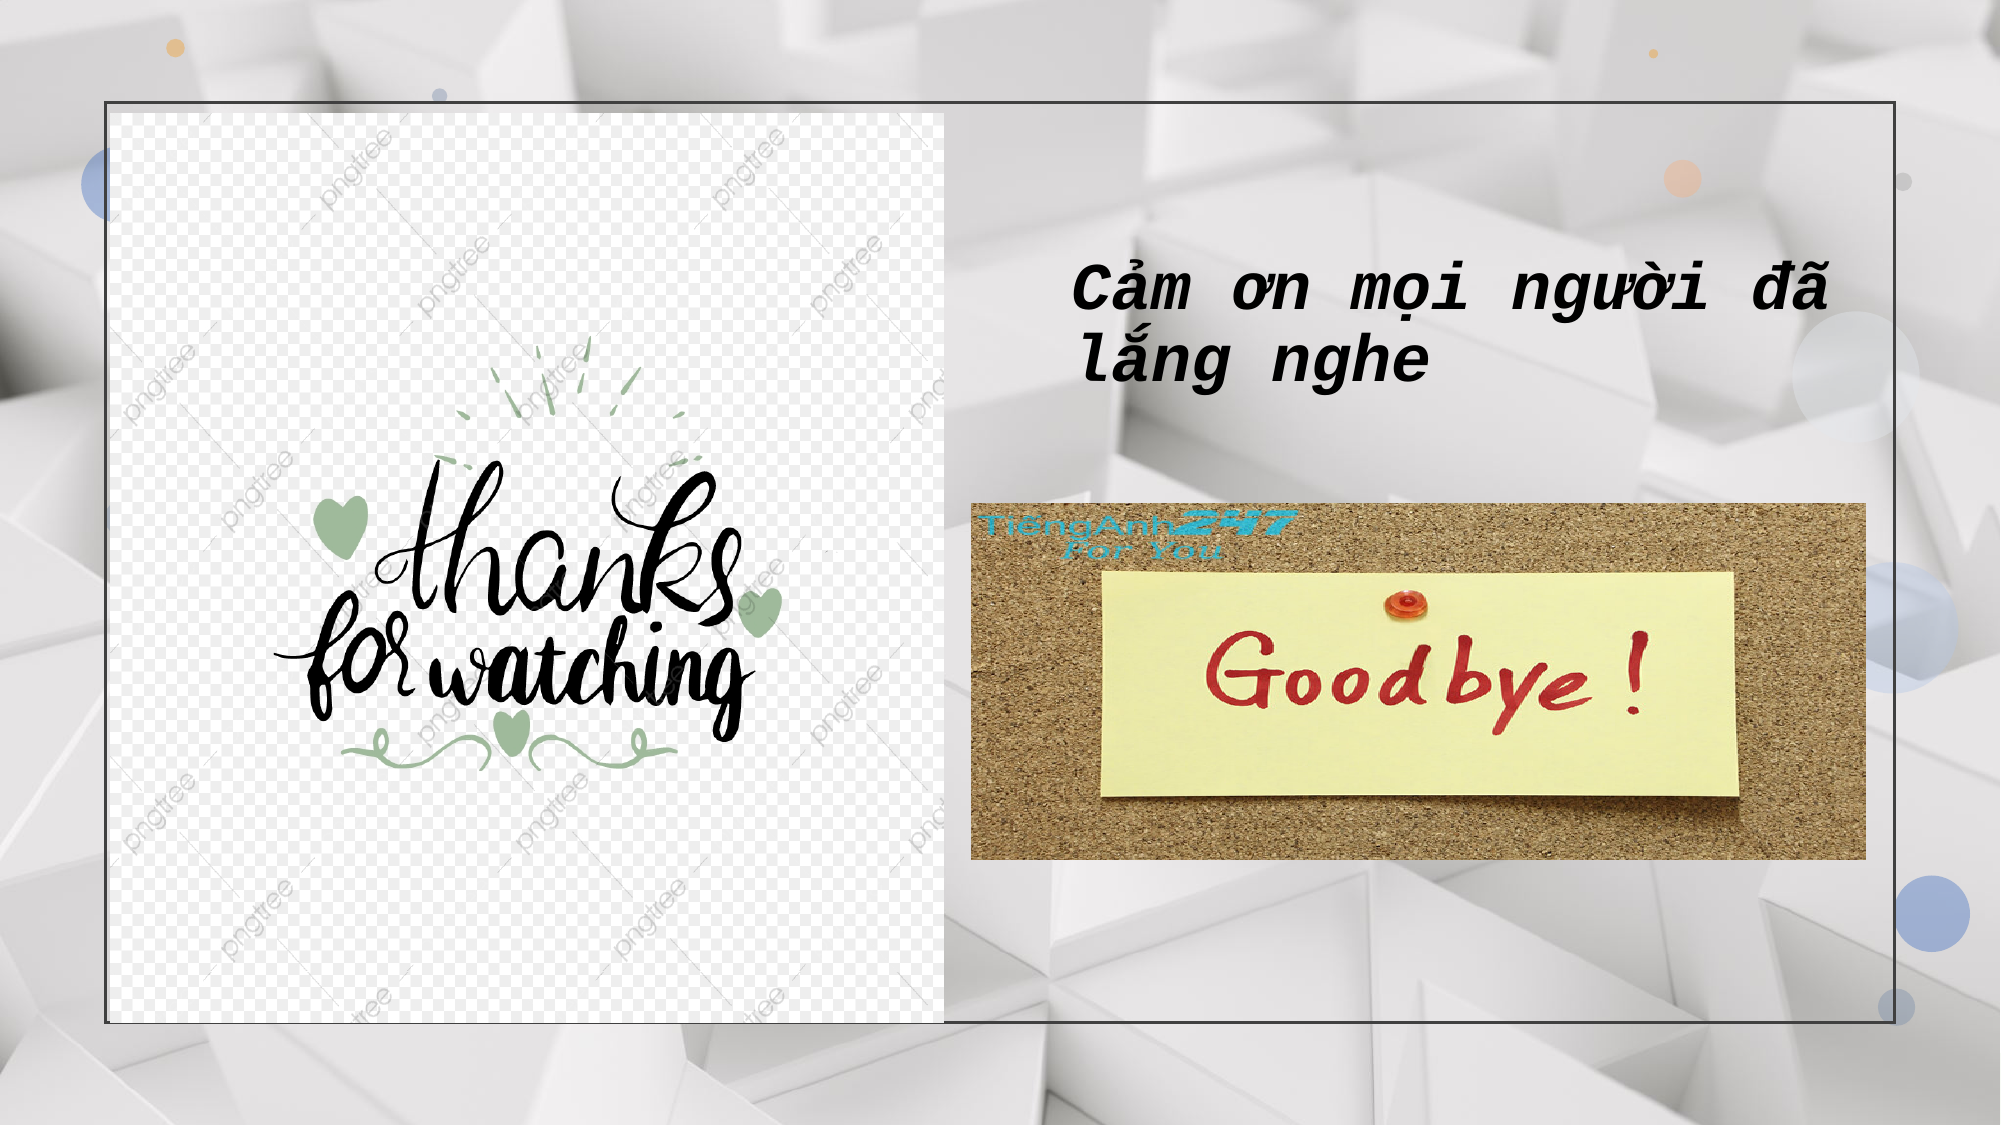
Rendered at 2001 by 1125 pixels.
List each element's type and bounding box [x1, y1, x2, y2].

text_box [81, 38, 1970, 1026]
picture [0, 0, 2000, 1125]
